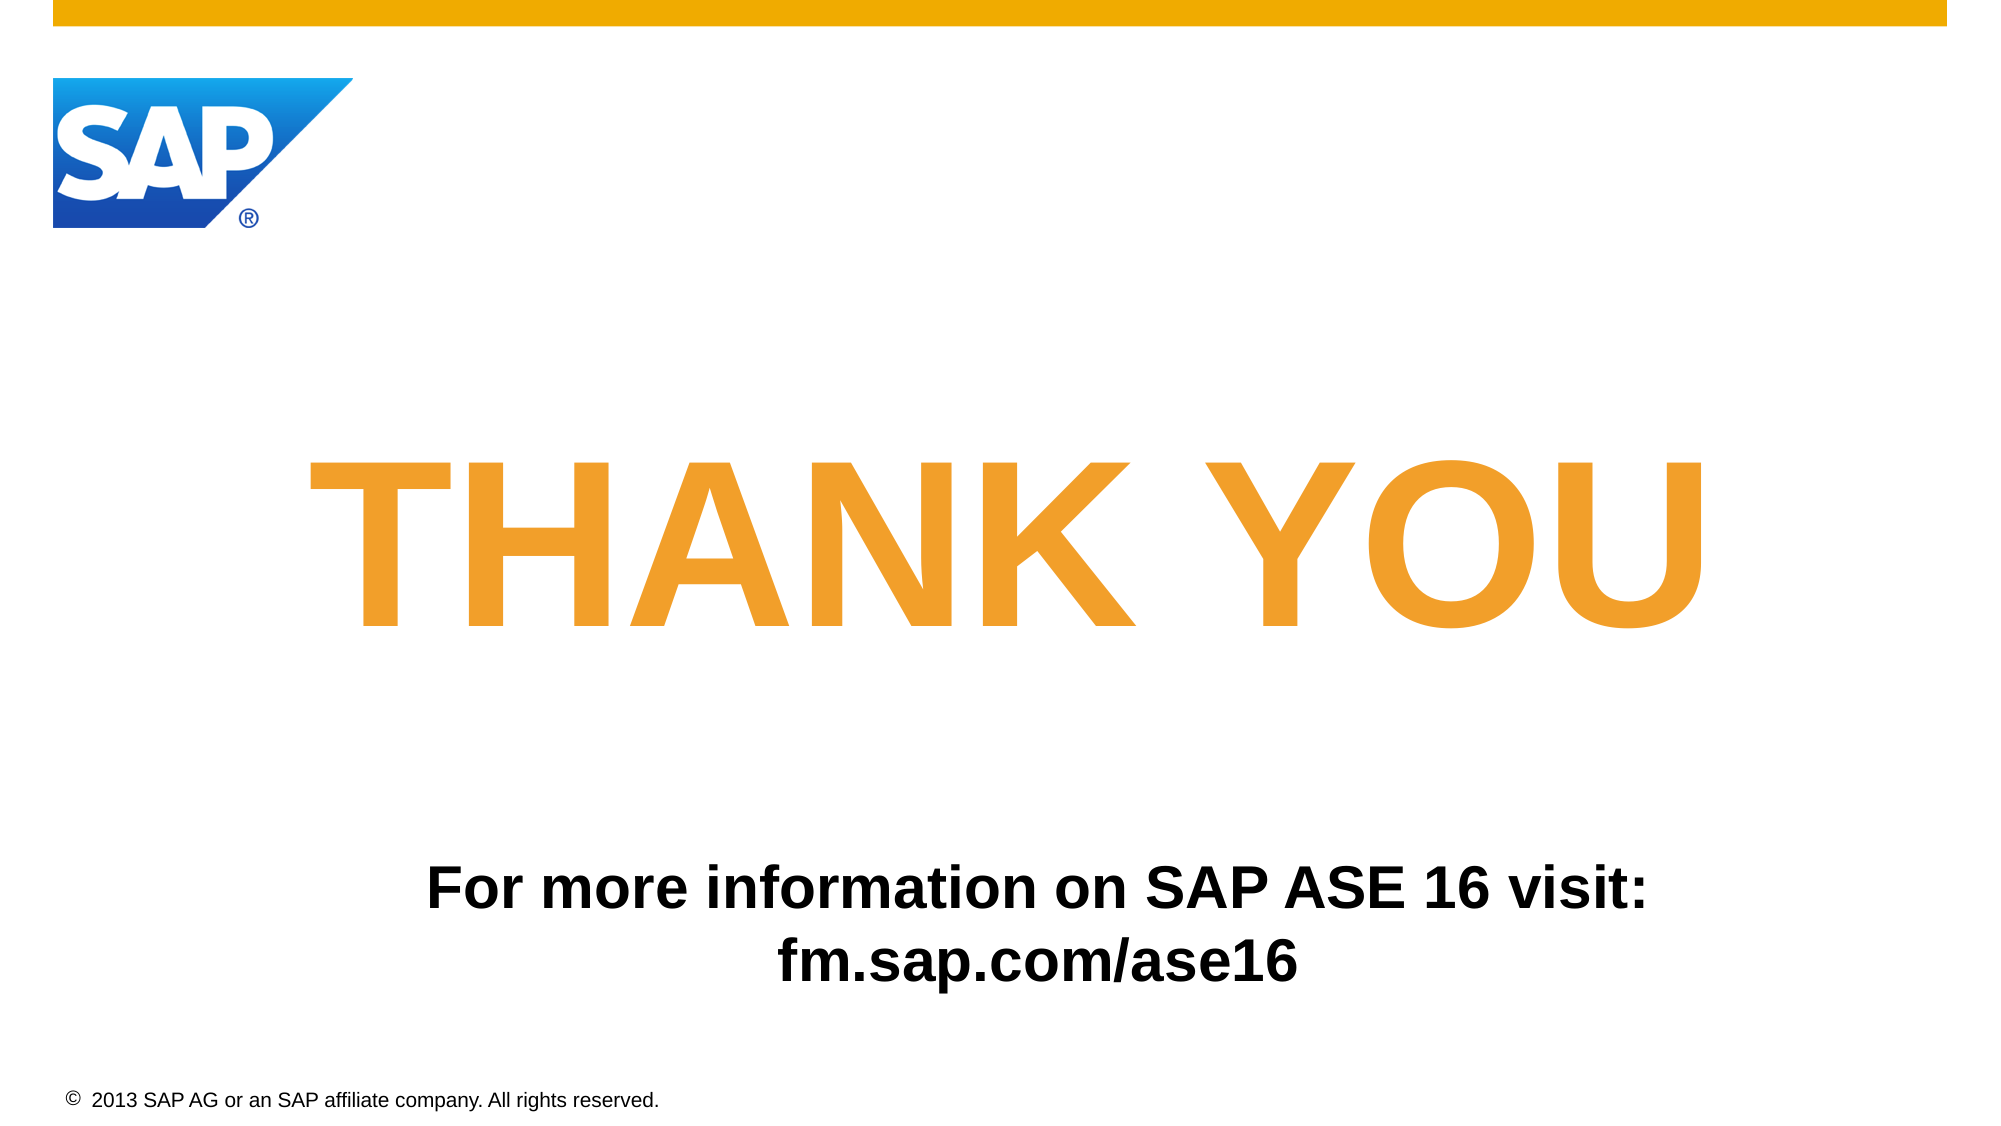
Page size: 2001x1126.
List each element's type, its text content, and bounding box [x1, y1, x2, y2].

text_box For more information on SAP ASE 16 visit: fm.sap.com/ase16 [370, 839, 1707, 1002]
picture [53, 78, 353, 228]
title Thank you [83, 379, 1942, 683]
